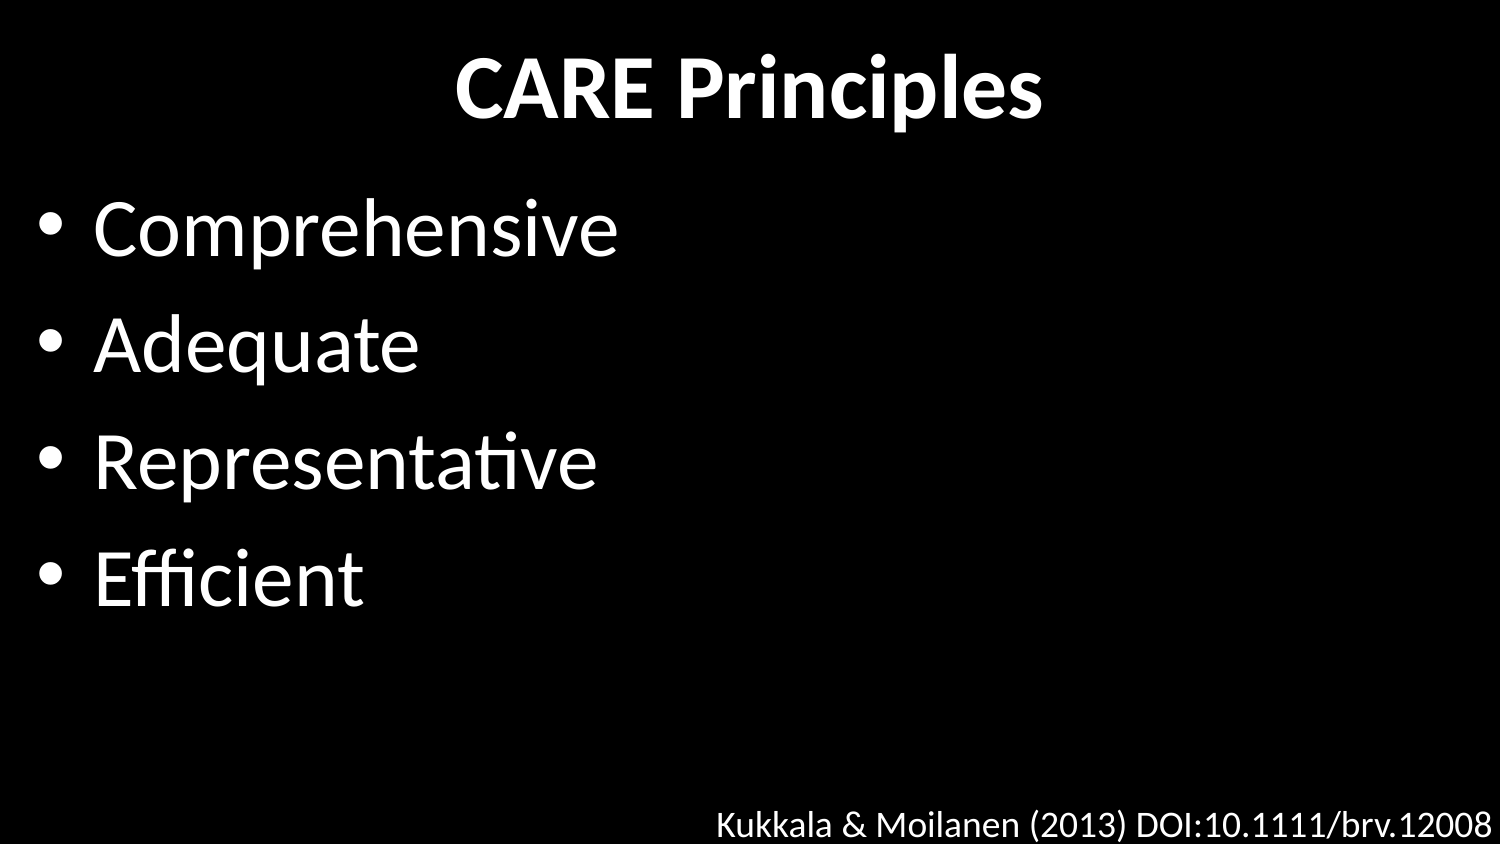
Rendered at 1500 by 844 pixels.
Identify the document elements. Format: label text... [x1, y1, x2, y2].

title CARE Principles [75, 12, 1425, 153]
list Comprehensive Adequate Representative Efficient [21, 165, 724, 757]
text_box Kukkala & Moilanen (2013) DOI:10.1111/brv.12008 [701, 792, 1500, 844]
